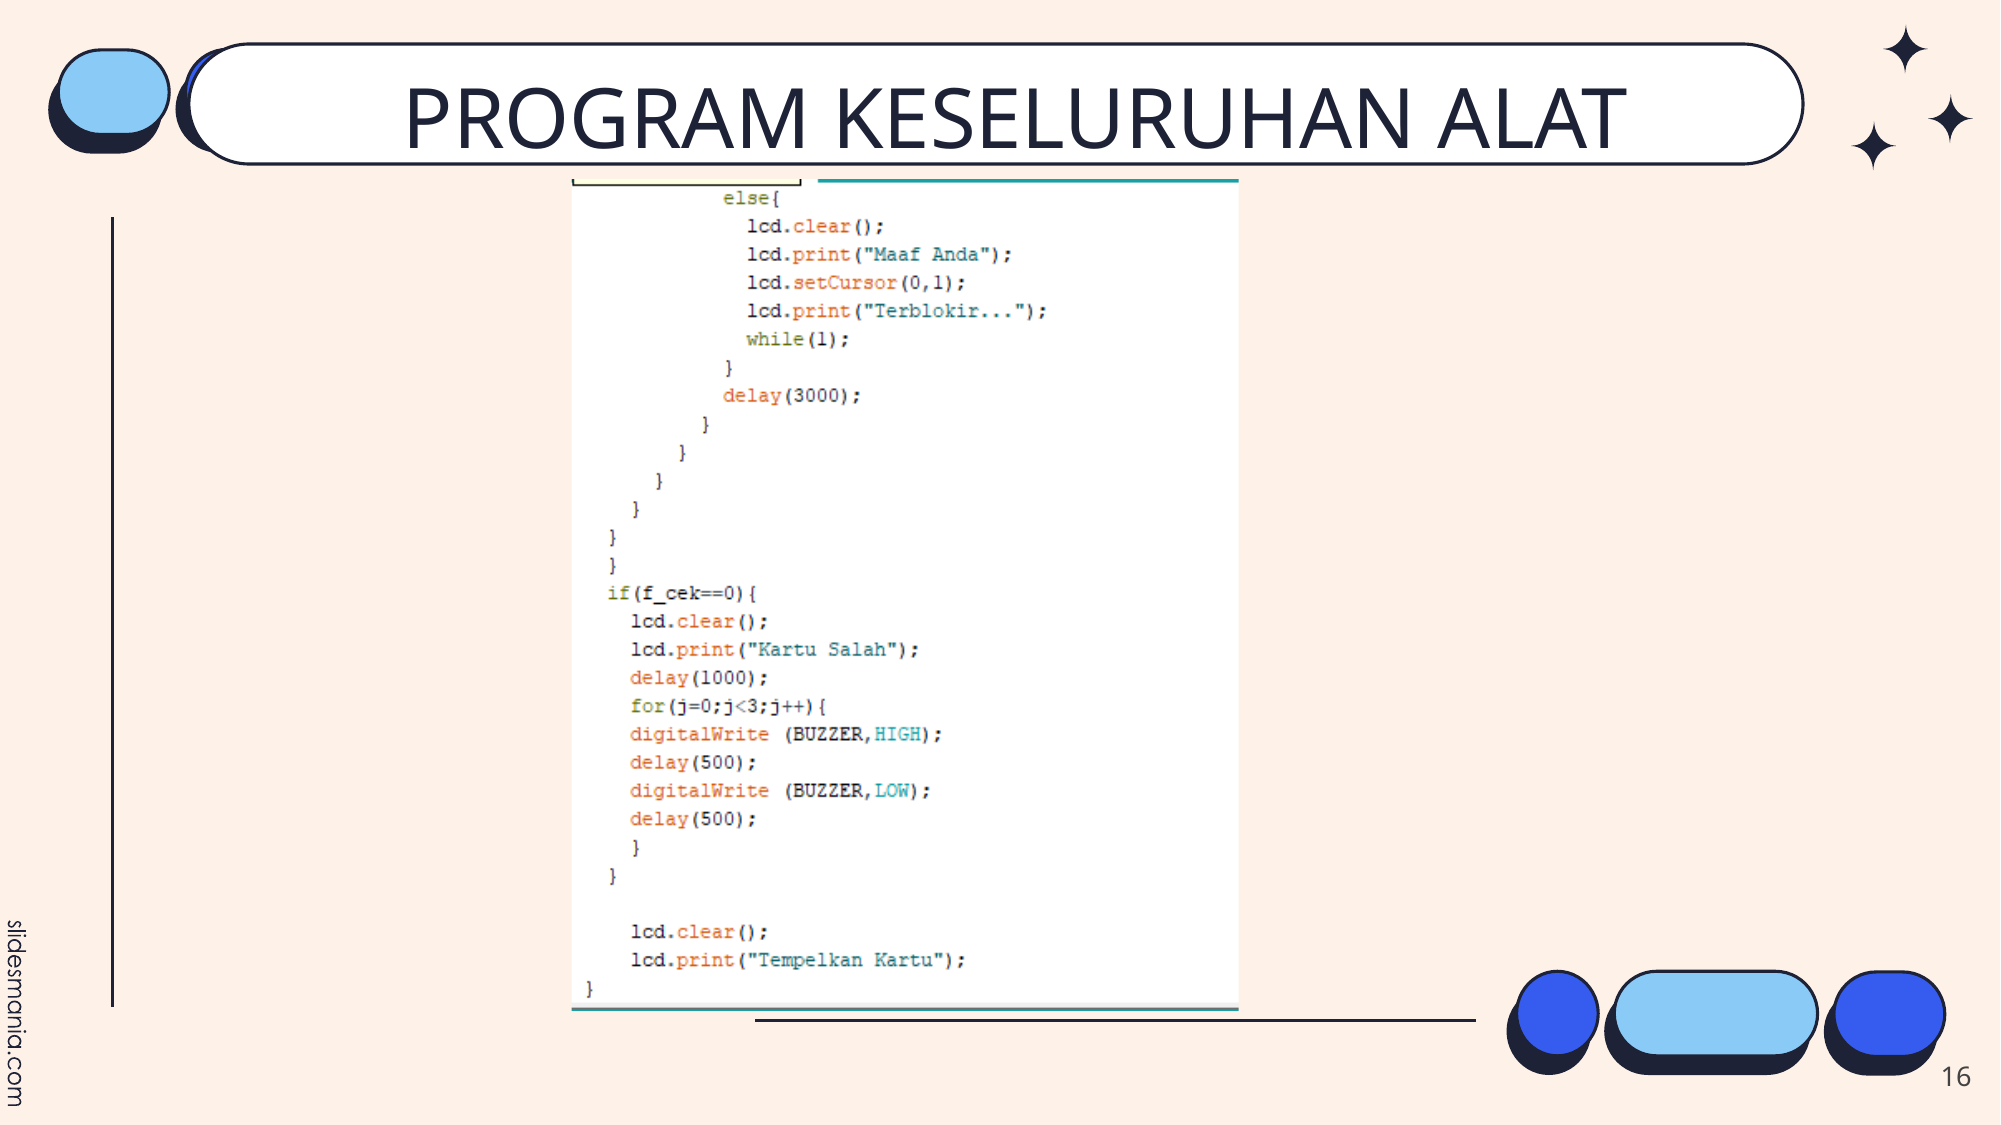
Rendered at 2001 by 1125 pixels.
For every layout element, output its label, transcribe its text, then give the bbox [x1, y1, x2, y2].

picture [571, 179, 1240, 1011]
text_box [188, 43, 1787, 154]
title PROGRAM KESELURUHAN ALAT [215, 63, 1816, 167]
slide_number 16 [1871, 1038, 1992, 1125]
